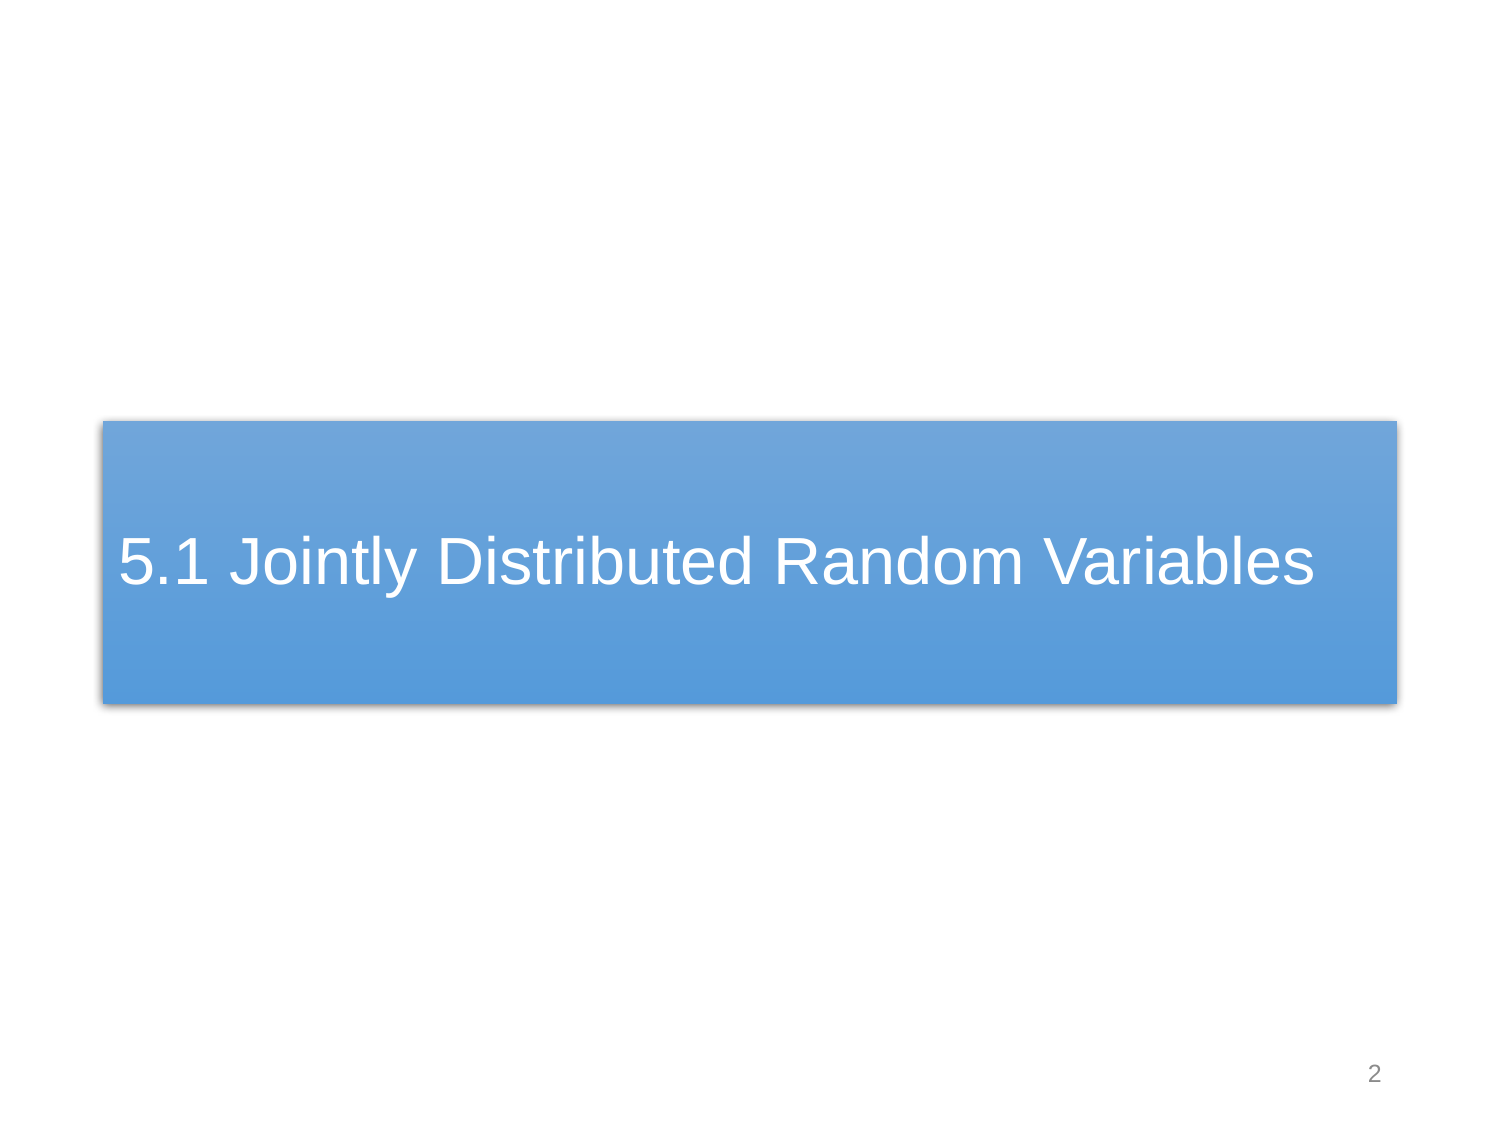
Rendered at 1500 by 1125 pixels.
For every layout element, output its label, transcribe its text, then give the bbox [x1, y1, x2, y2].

slide_number 2 [1059, 1042, 1397, 1103]
title 5.1 Jointly Distributed Random Variables [103, 421, 1397, 704]
